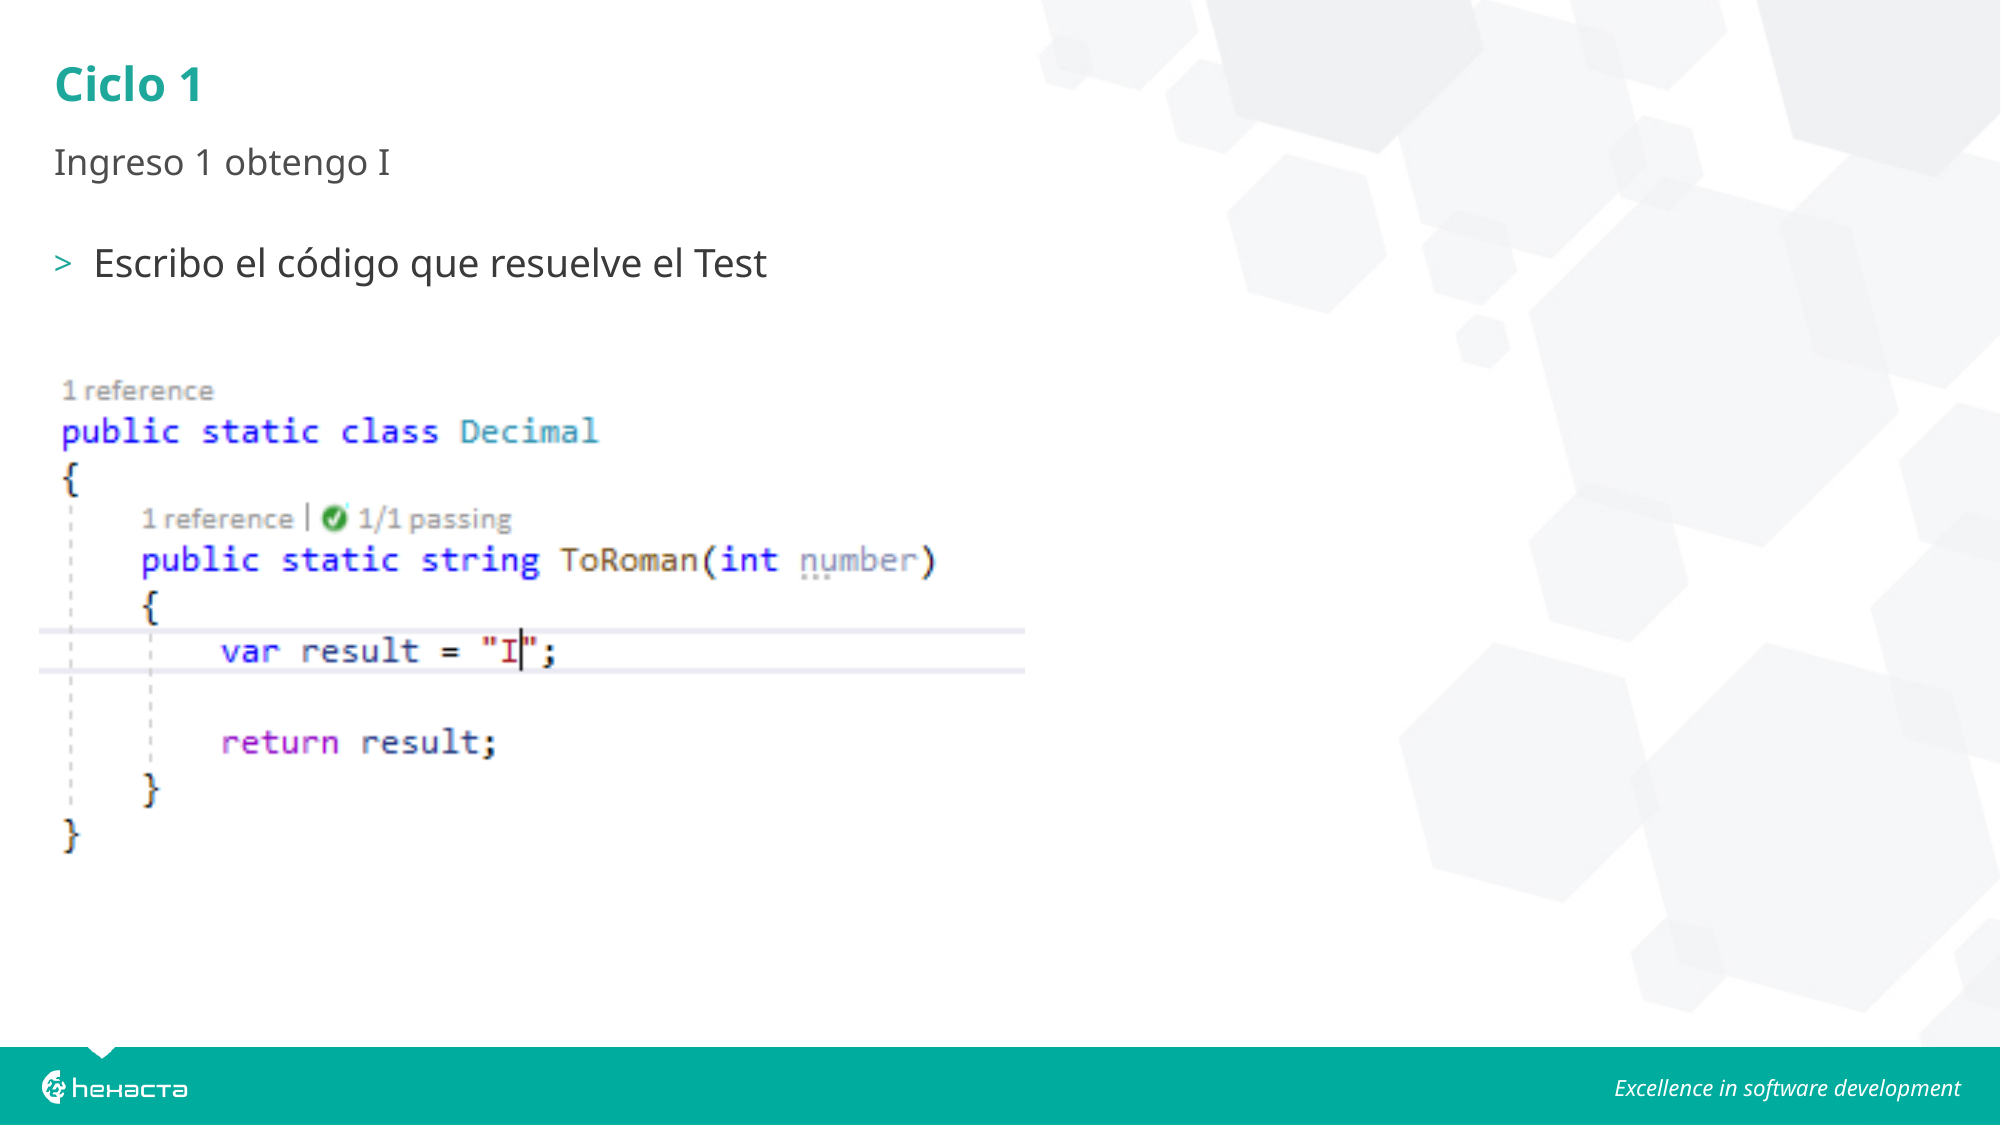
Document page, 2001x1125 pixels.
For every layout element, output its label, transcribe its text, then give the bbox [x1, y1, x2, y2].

list Ingreso 1 obtengo I [39, 131, 1952, 206]
picture [0, 0, 2001, 1125]
title Ciclo 1 [39, 46, 1961, 122]
list Escribo el código que resuelve el Test [39, 231, 1045, 1008]
